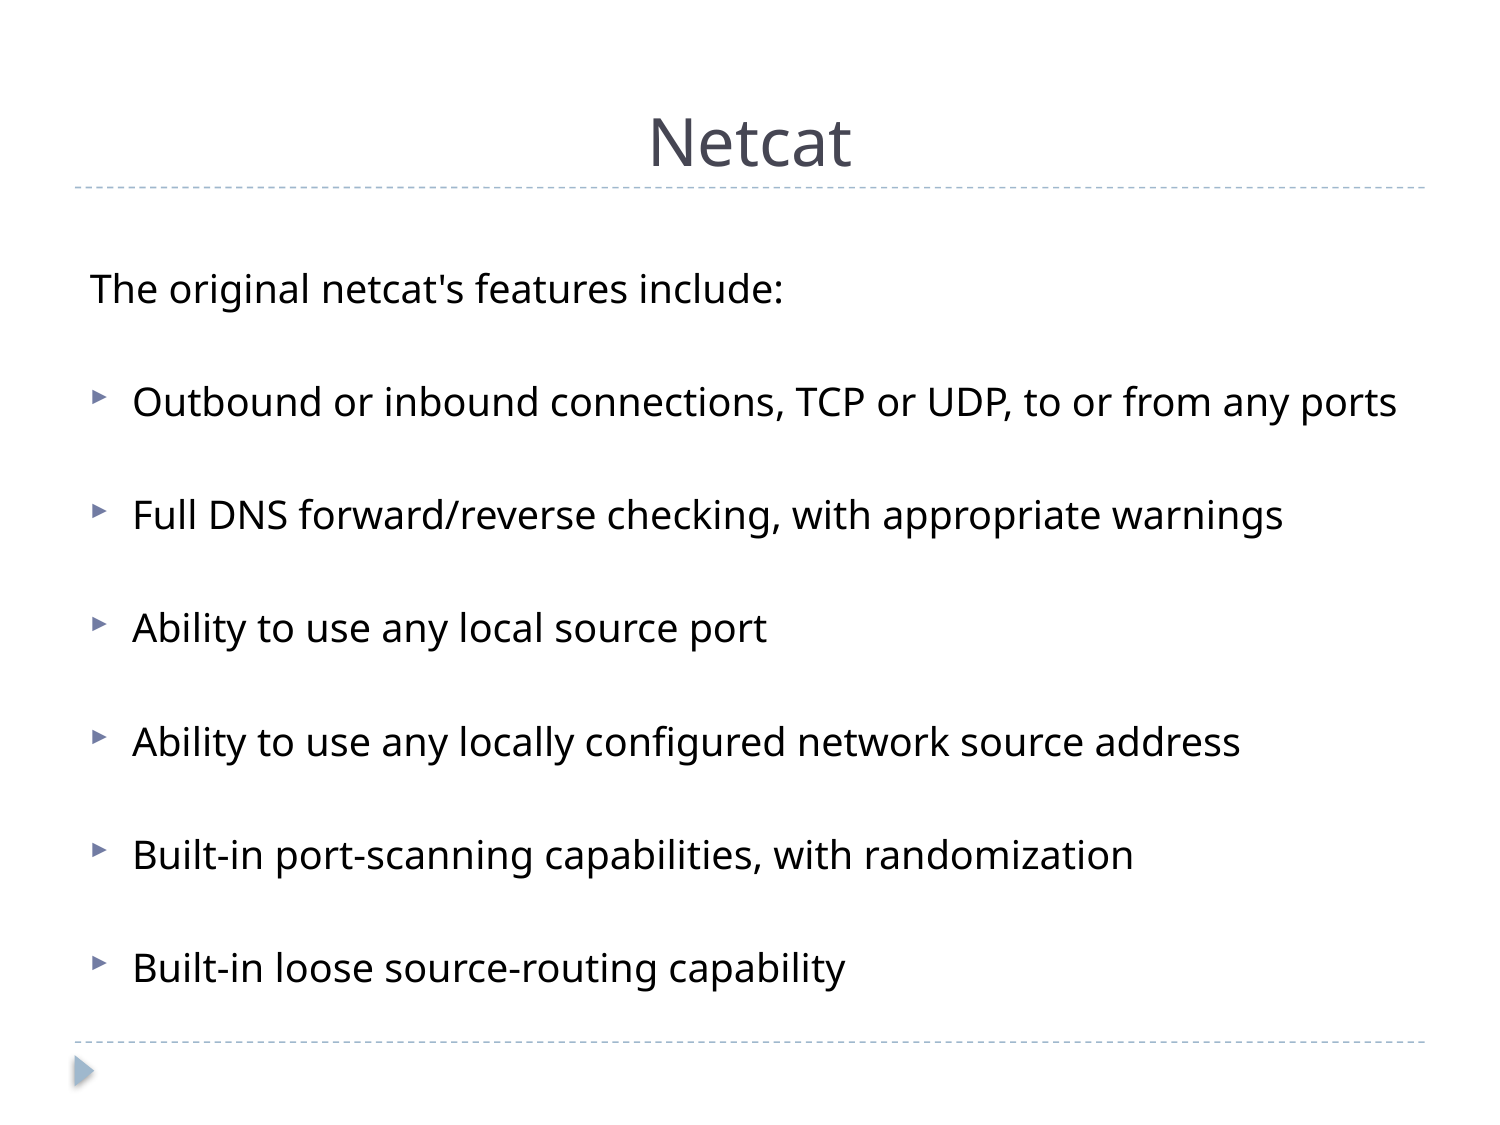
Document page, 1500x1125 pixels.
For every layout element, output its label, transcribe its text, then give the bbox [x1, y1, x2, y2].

list The original netcat's features include: Outbound or inbound connections, TCP or UDP, to or from any ports Full DNS forward/reverse checking, with appropriate warnings Ability to use any local source port Ability to use any locally configured network source address Built-in port-scanning capabilities, with randomization Built-in loose source-routing capability [75, 200, 1425, 1010]
title Netcat [75, 24, 1425, 188]
